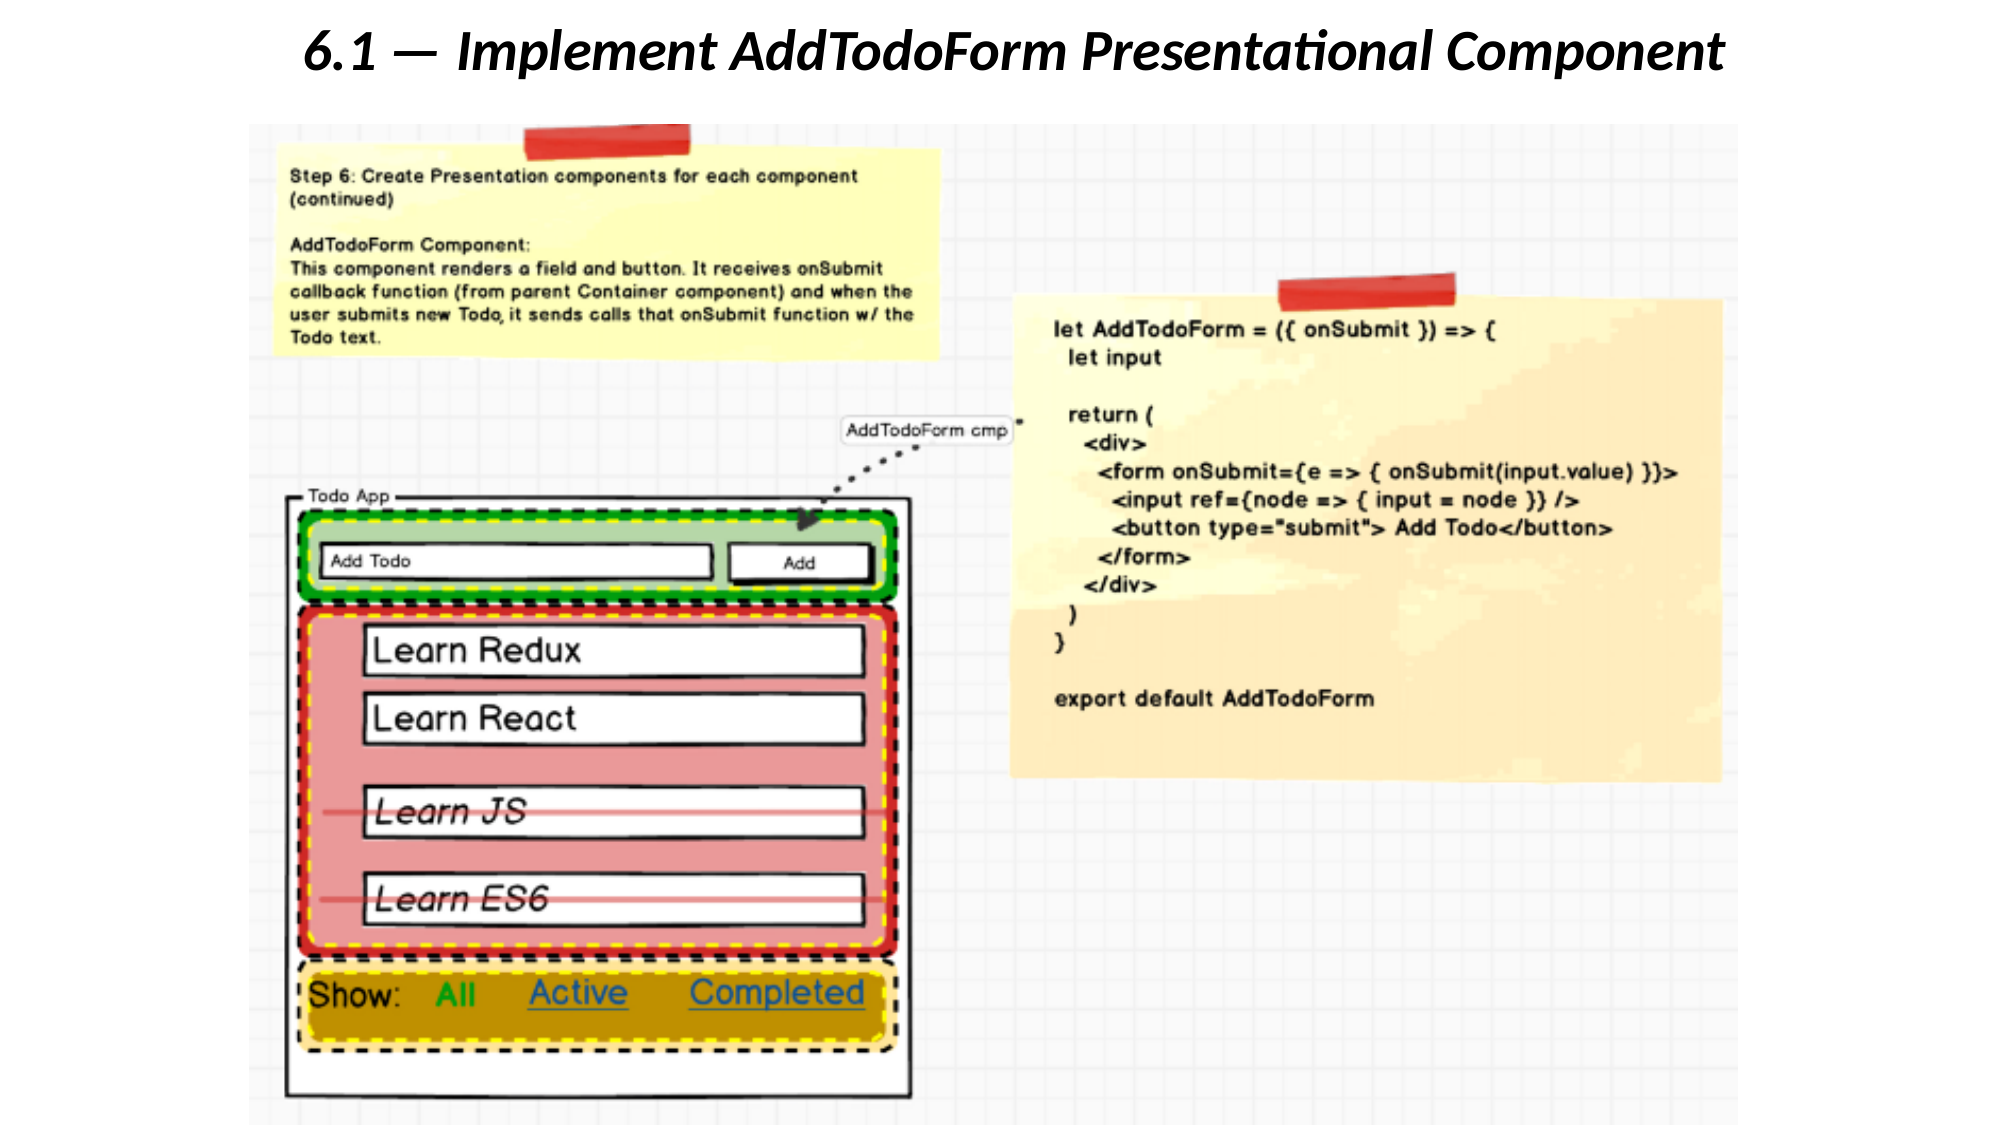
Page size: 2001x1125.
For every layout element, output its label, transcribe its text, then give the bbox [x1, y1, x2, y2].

picture [249, 124, 1738, 1125]
text_box 6.1 — Implement AddTodoForm Presentational Component [287, 4, 1750, 90]
